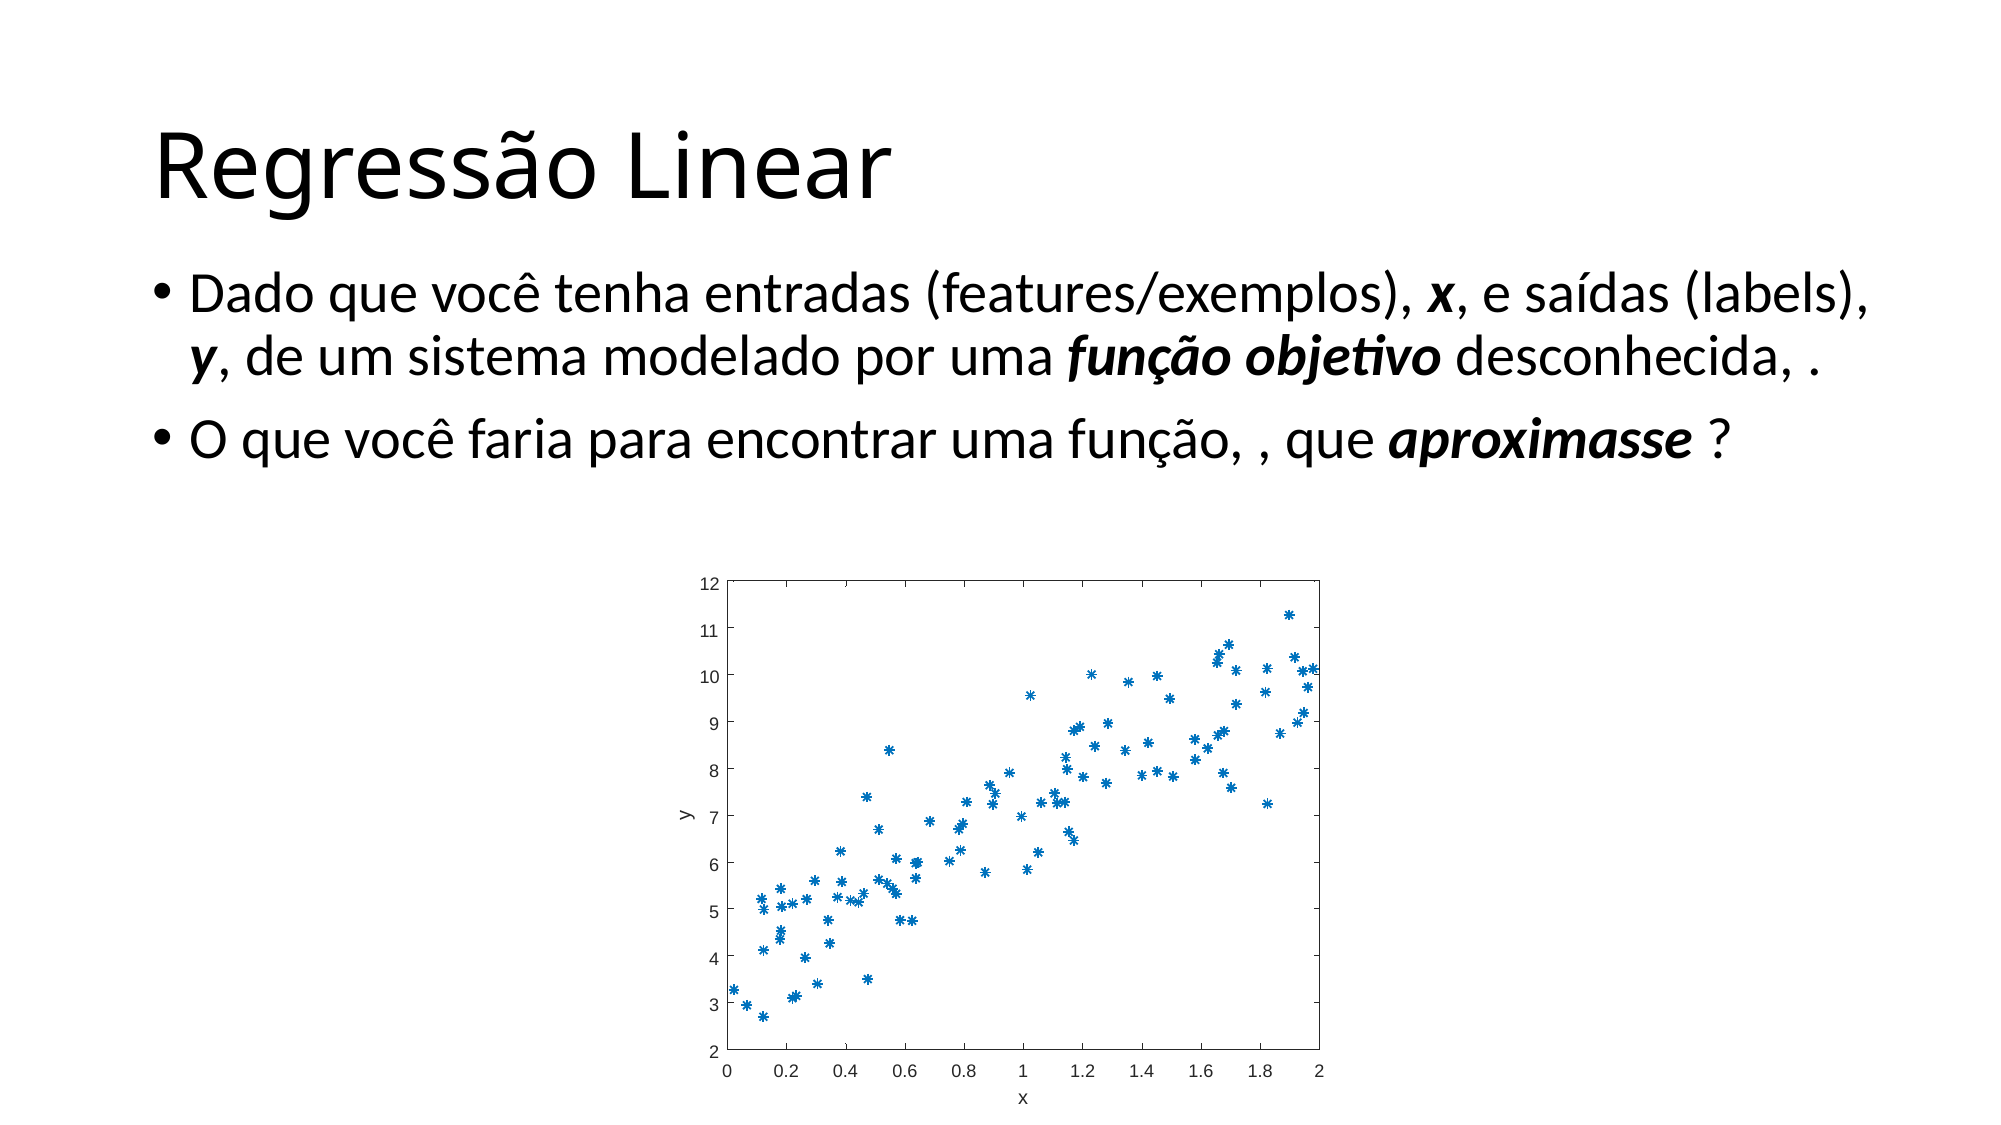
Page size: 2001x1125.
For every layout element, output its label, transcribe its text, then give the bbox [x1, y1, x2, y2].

picture [673, 567, 1326, 1111]
title Regressão Linear [137, 59, 1863, 278]
